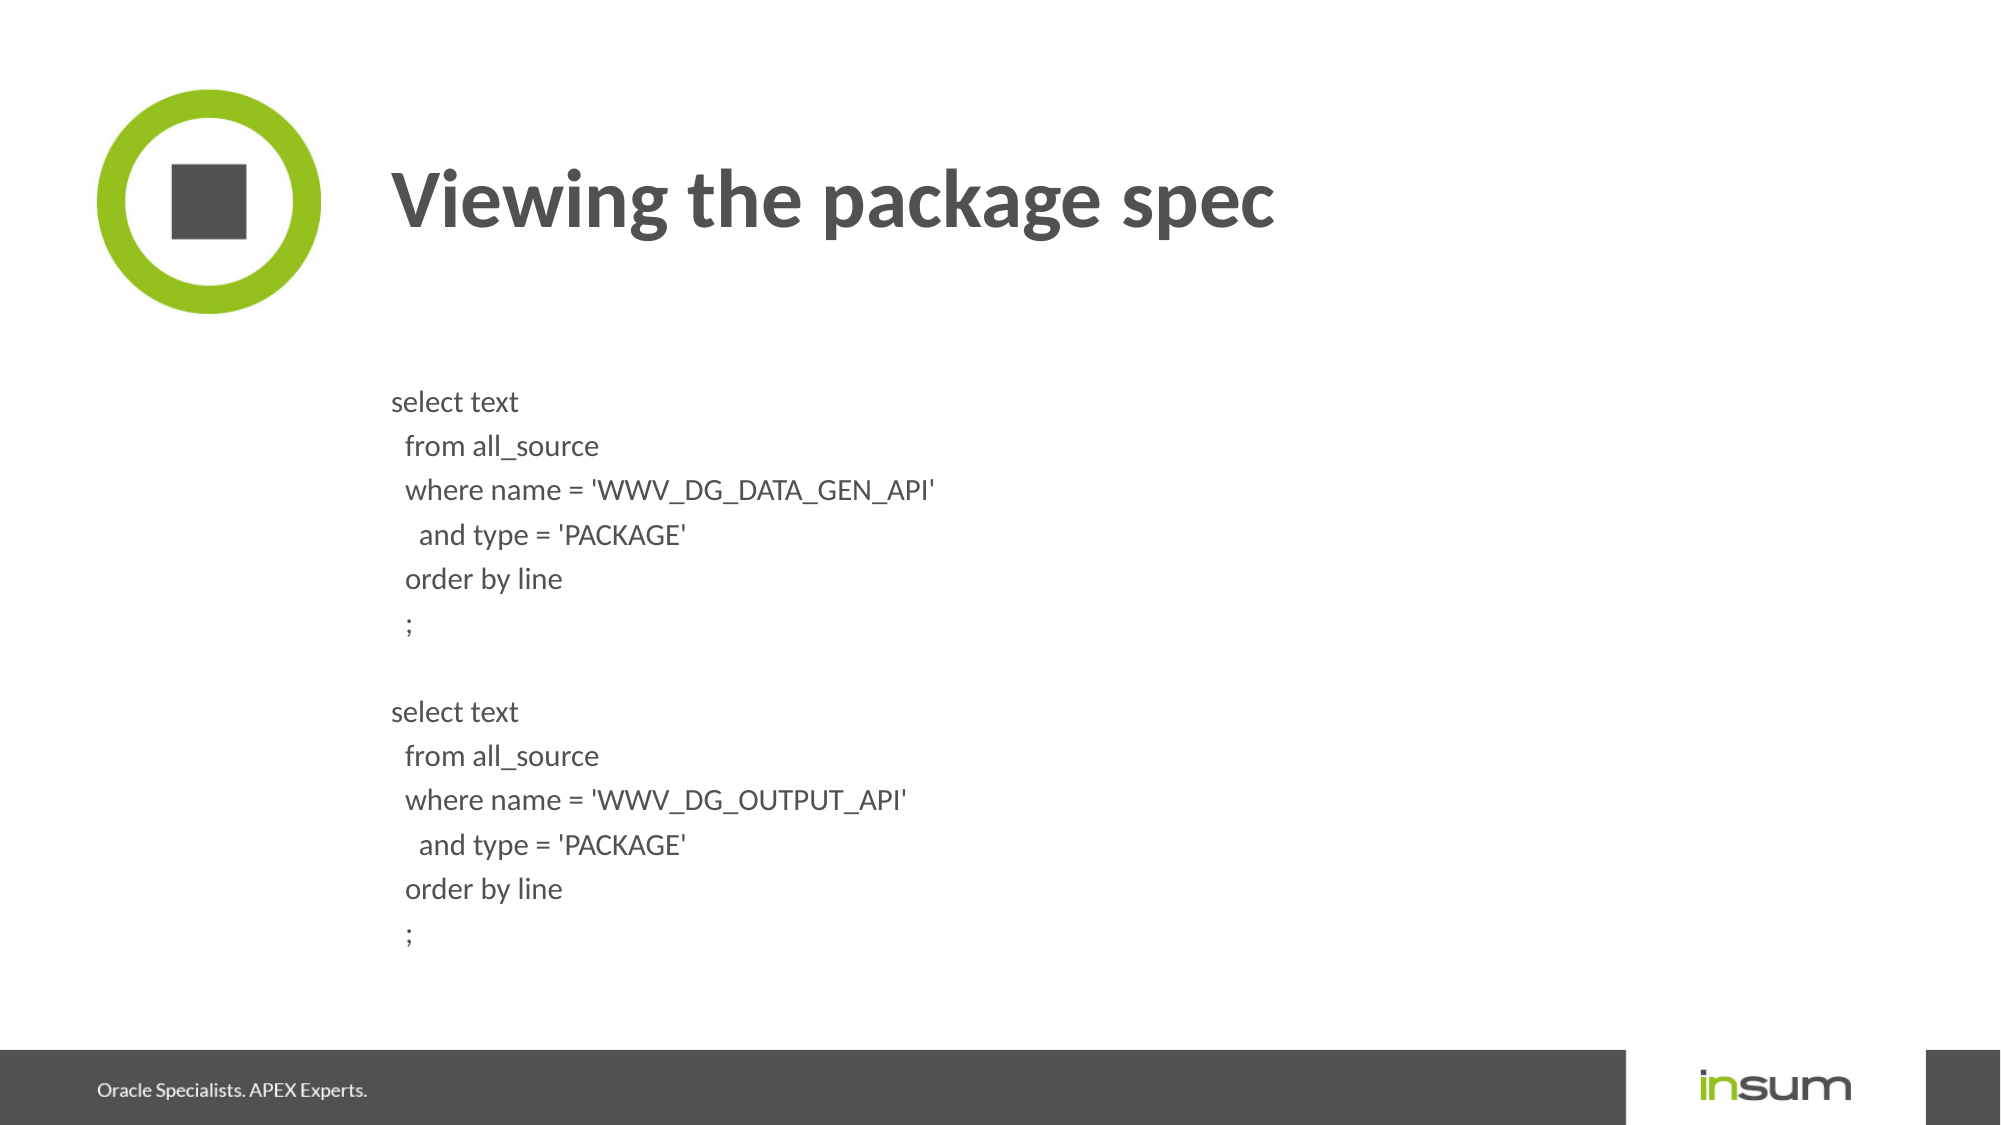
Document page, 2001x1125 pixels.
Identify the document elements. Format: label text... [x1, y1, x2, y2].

title Viewing the package spec [376, 94, 1863, 313]
list select text from all_source where name = 'WWV_DG_DATA_GEN_API' and type = 'PACKAGE' order by line ; select text from all_source where name = 'WWV_DG_OUTPUT_API' and type = 'PACKAGE' order by line ; [376, 378, 1863, 966]
picture [0, 0, 2001, 1125]
